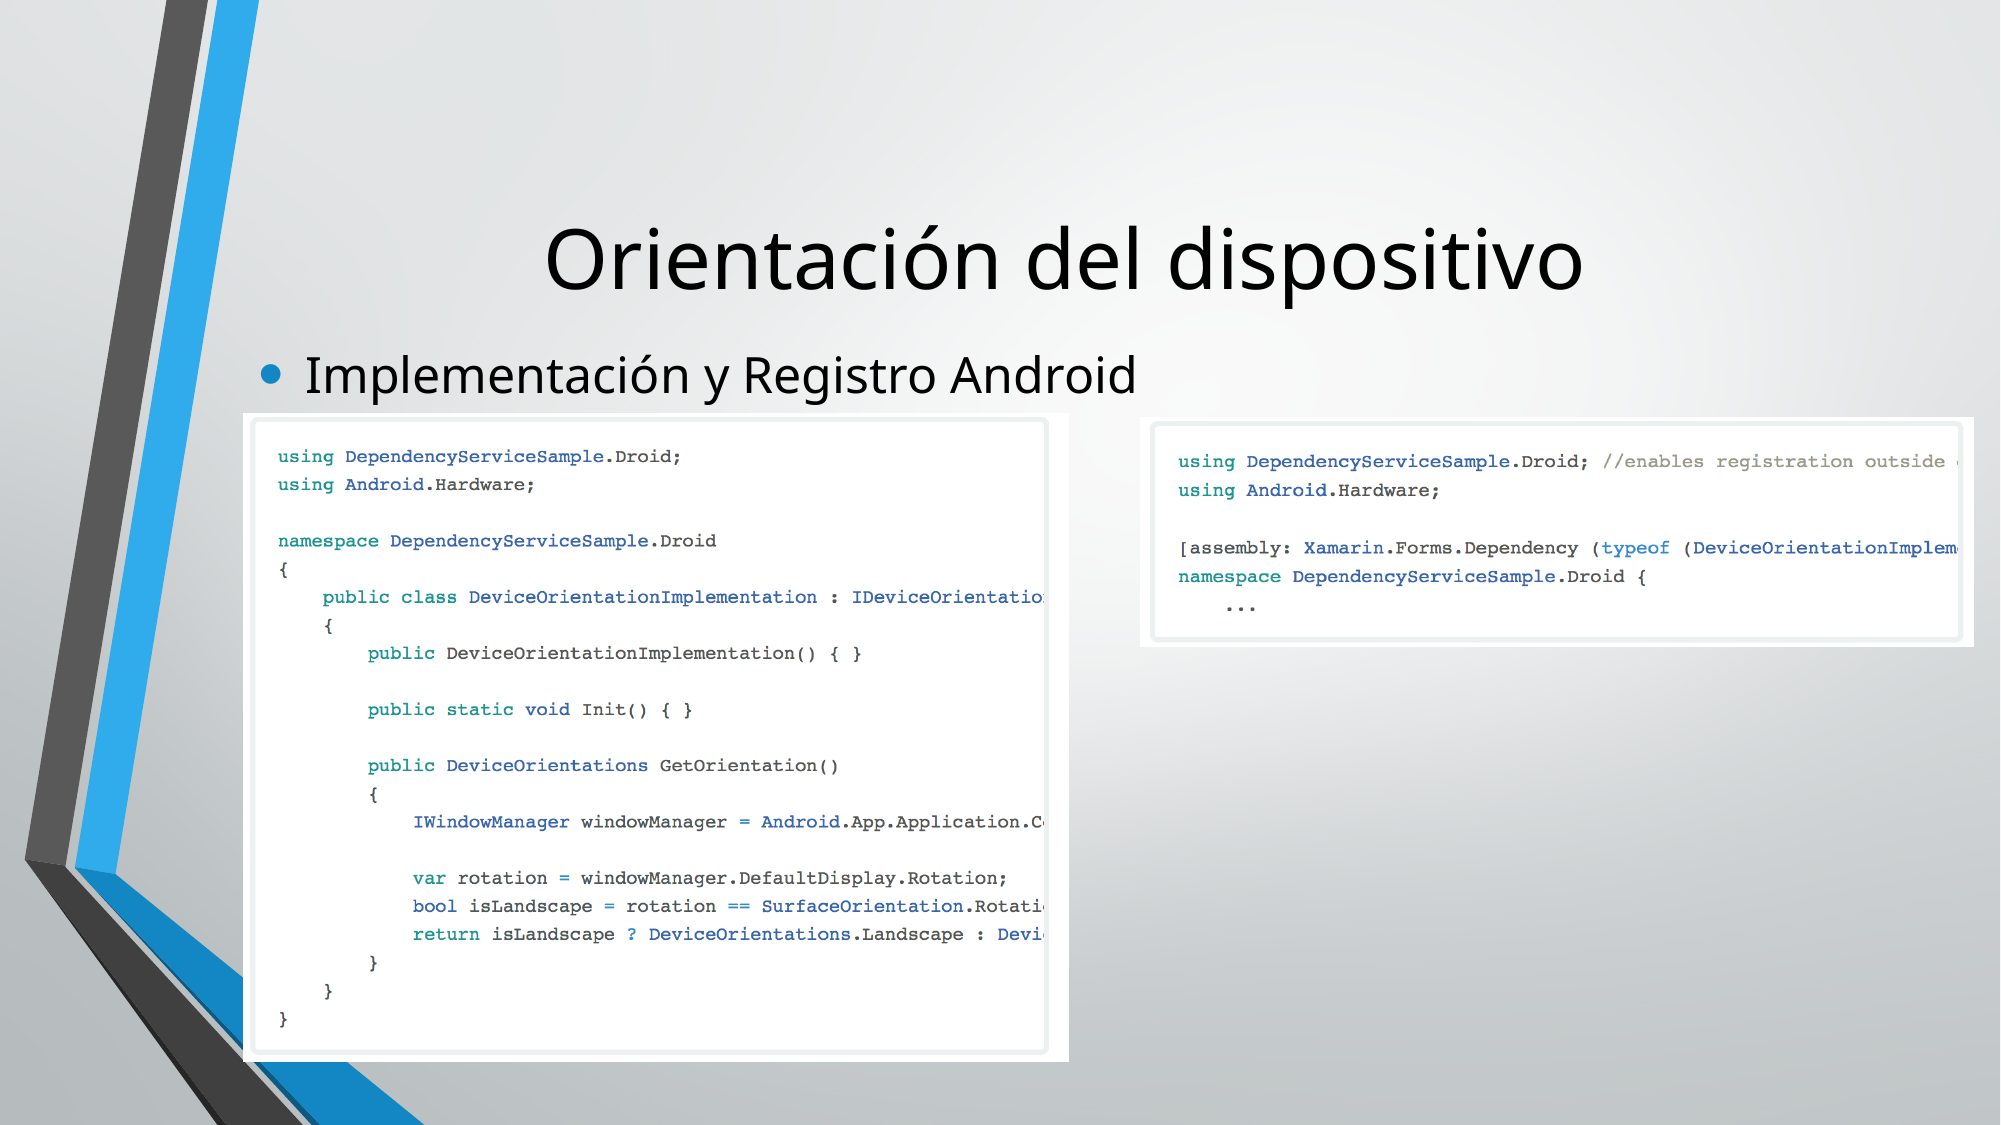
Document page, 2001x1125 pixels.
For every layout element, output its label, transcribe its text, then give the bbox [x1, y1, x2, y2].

picture [243, 412, 1070, 1063]
title Orientación del dispositivo [243, 112, 1887, 329]
list Implementación y Registro Android [243, 329, 1887, 418]
picture [1139, 417, 1975, 647]
